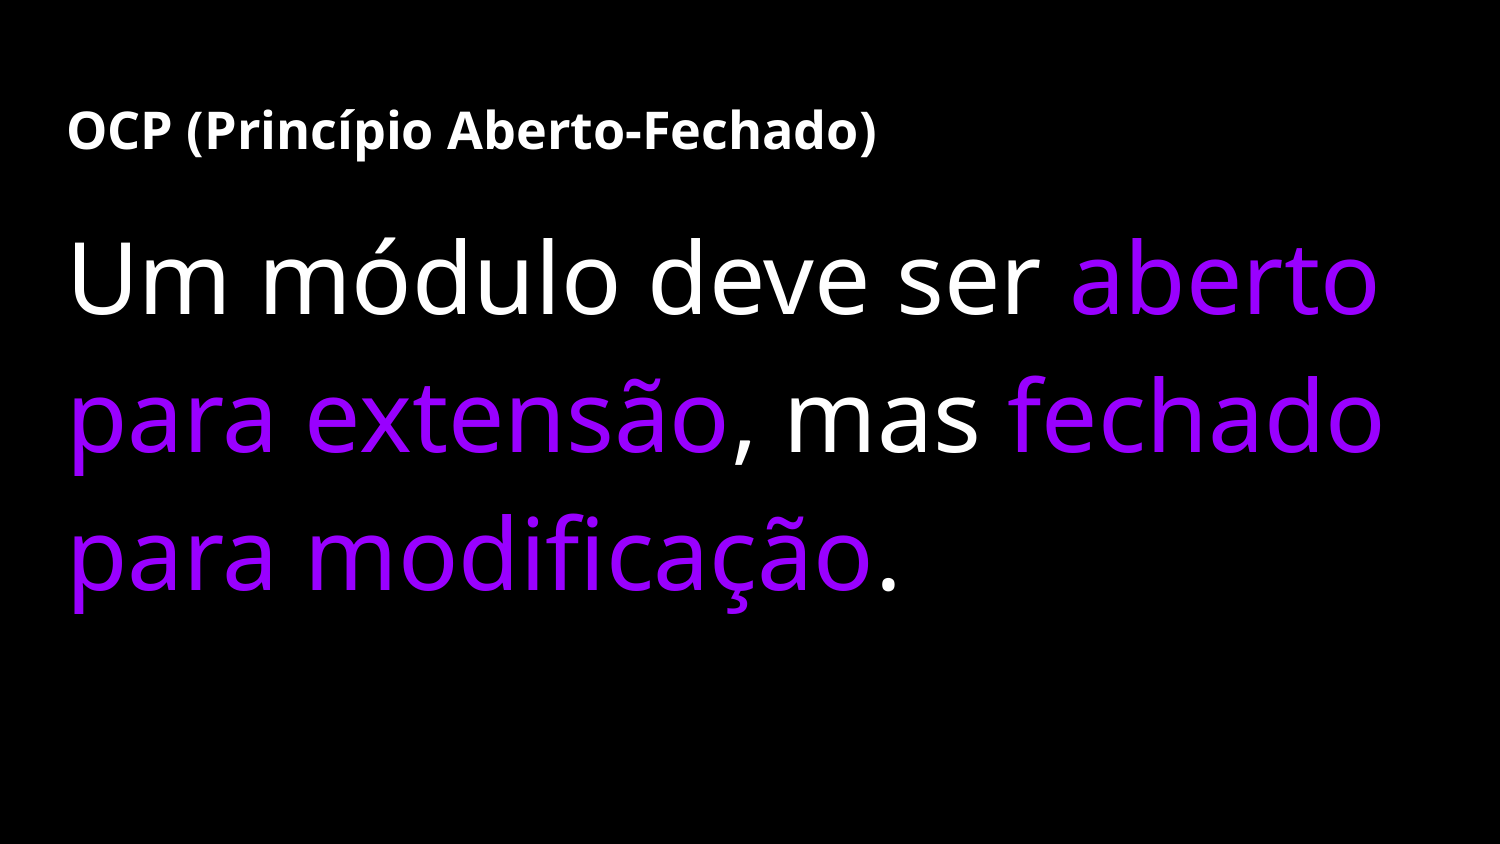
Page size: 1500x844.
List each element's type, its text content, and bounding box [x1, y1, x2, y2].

list Um módulo deve ser aberto para extensão, mas fechado para modificação. [51, 181, 1449, 750]
title OCP (Princípio Aberto-Fechado) [51, 72, 1449, 167]
